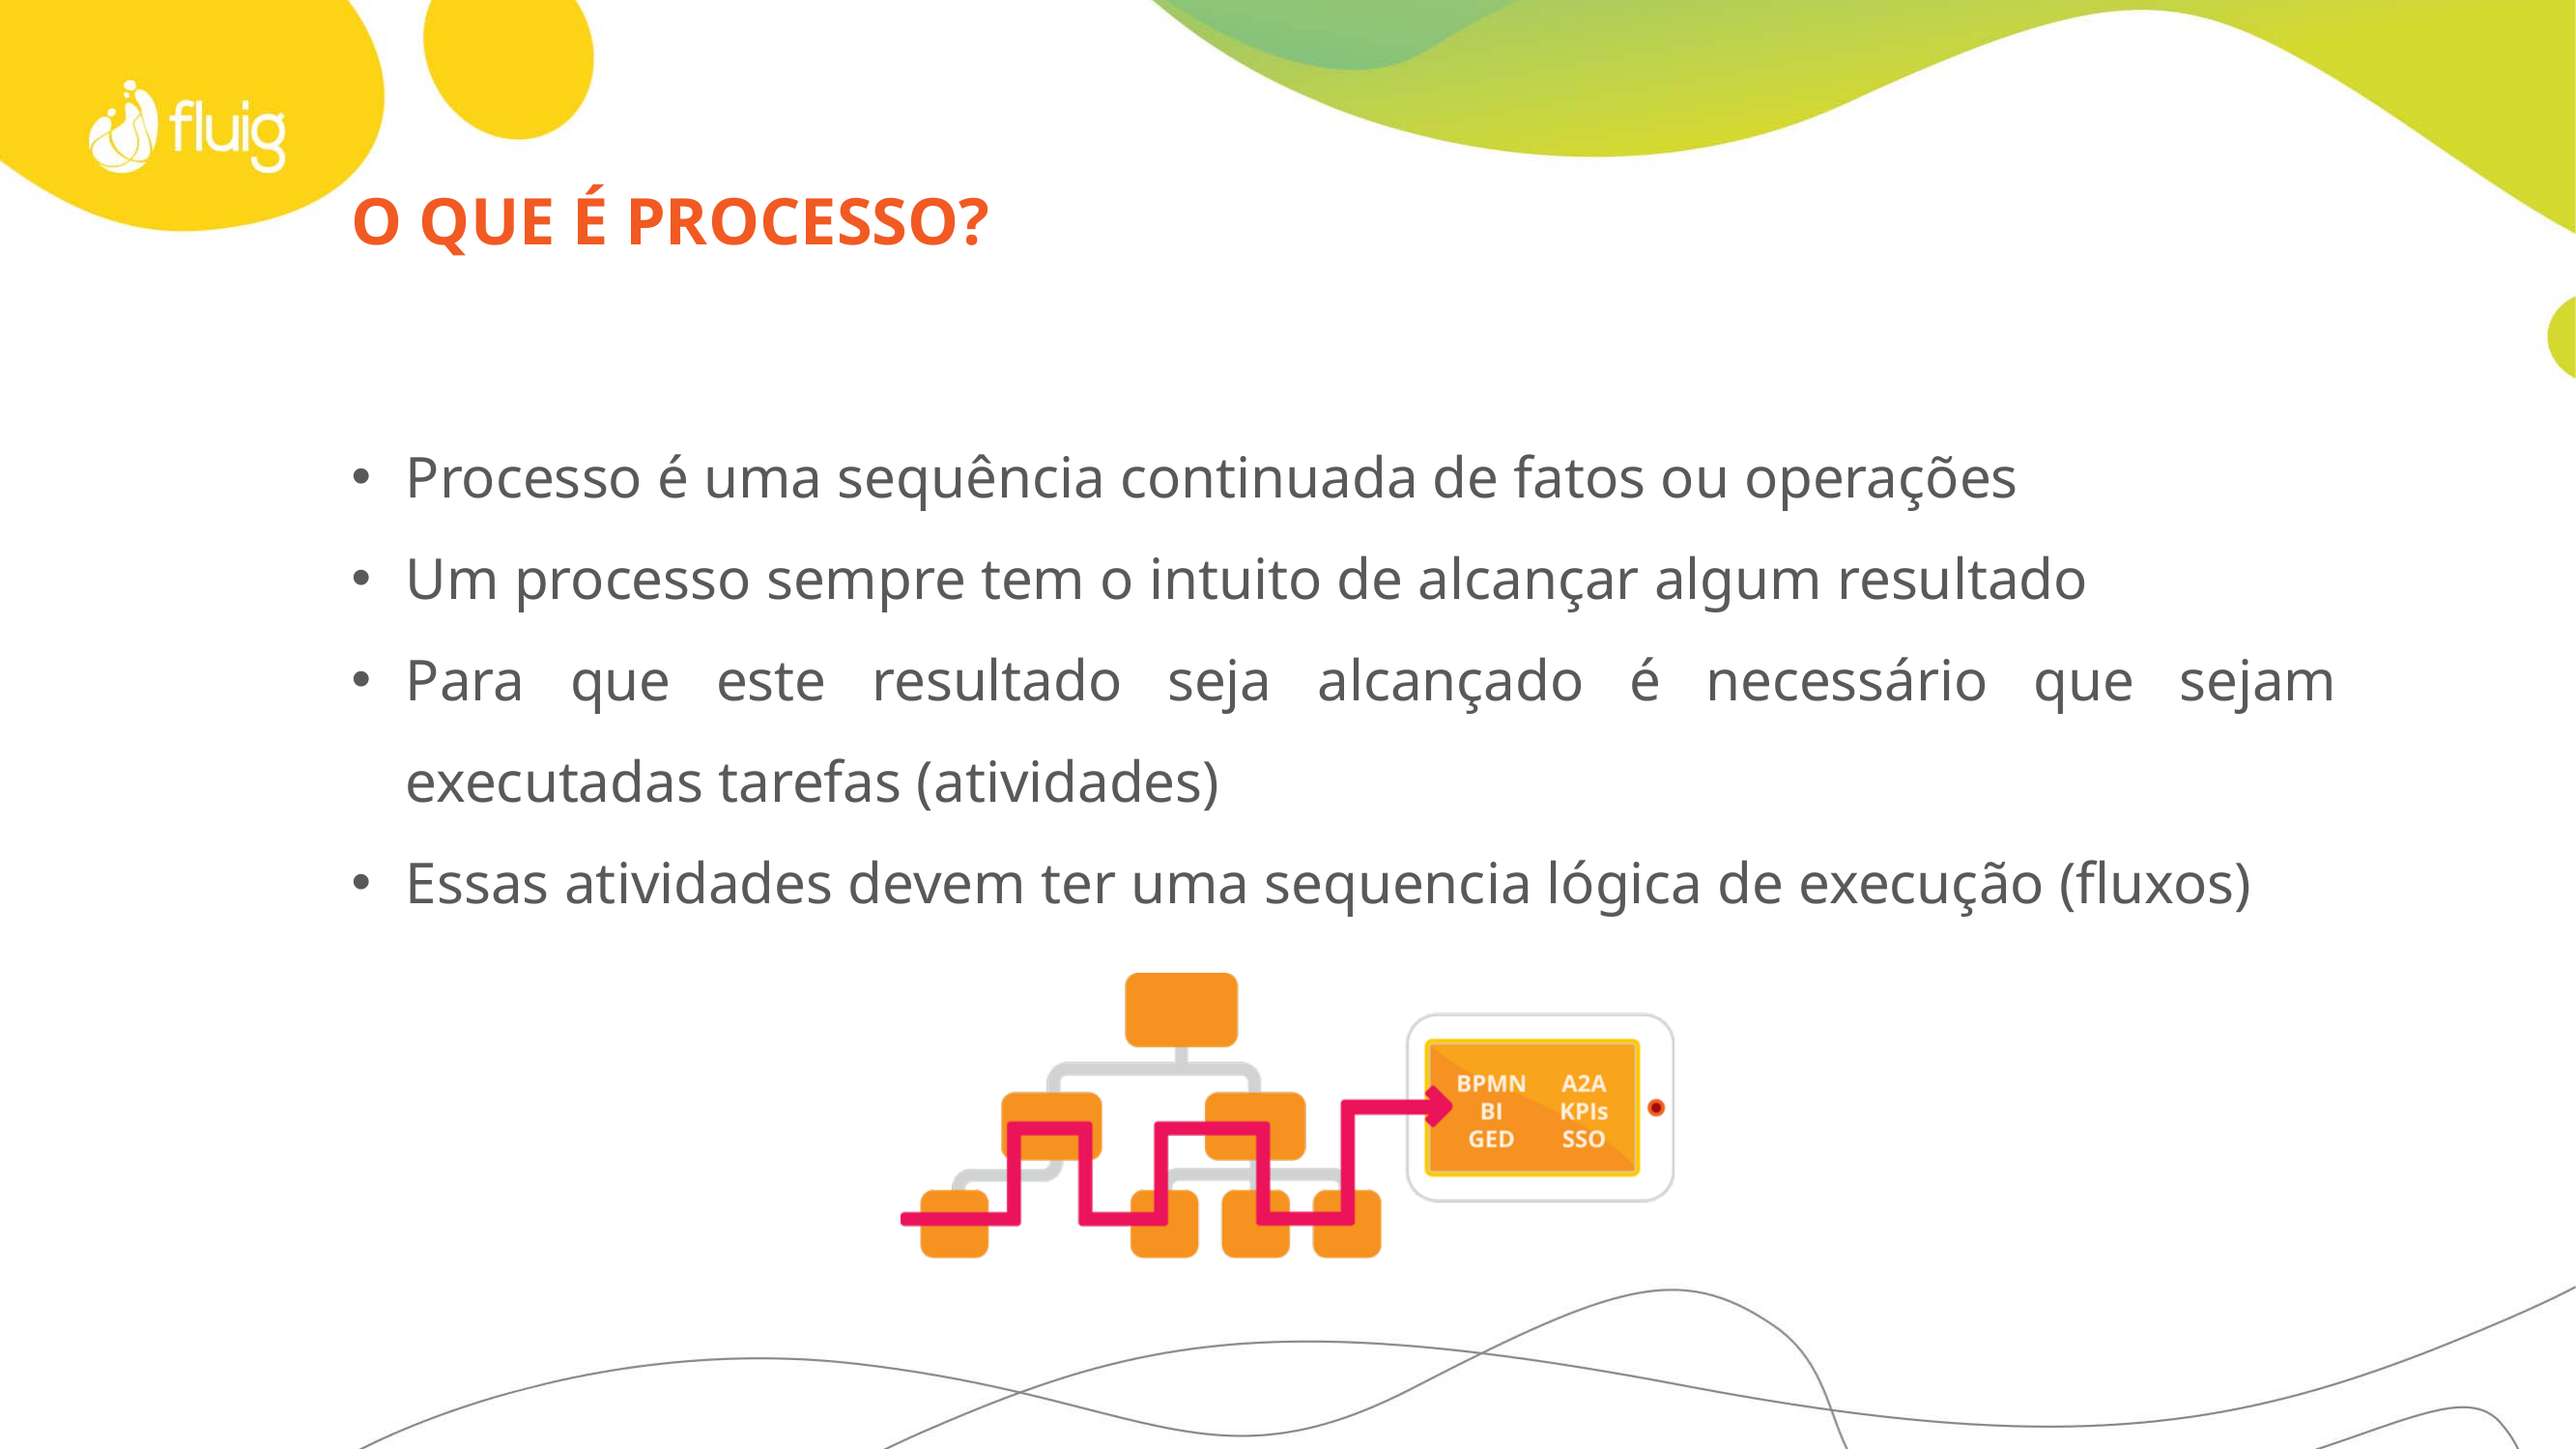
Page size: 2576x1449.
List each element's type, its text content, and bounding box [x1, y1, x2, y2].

picture [0, 0, 2576, 1449]
title O que é processo? [336, 173, 2352, 379]
list Processo é uma sequência continuada de fatos ou operações Um processo sempre tem o intuito de alcançar algum resultado Para que este resultado seja alcançado é necessário que sejam executadas tarefas (atividades) Essas atividades devem ter uma sequencia lógica de execução (fluxos) [336, 400, 2352, 1277]
